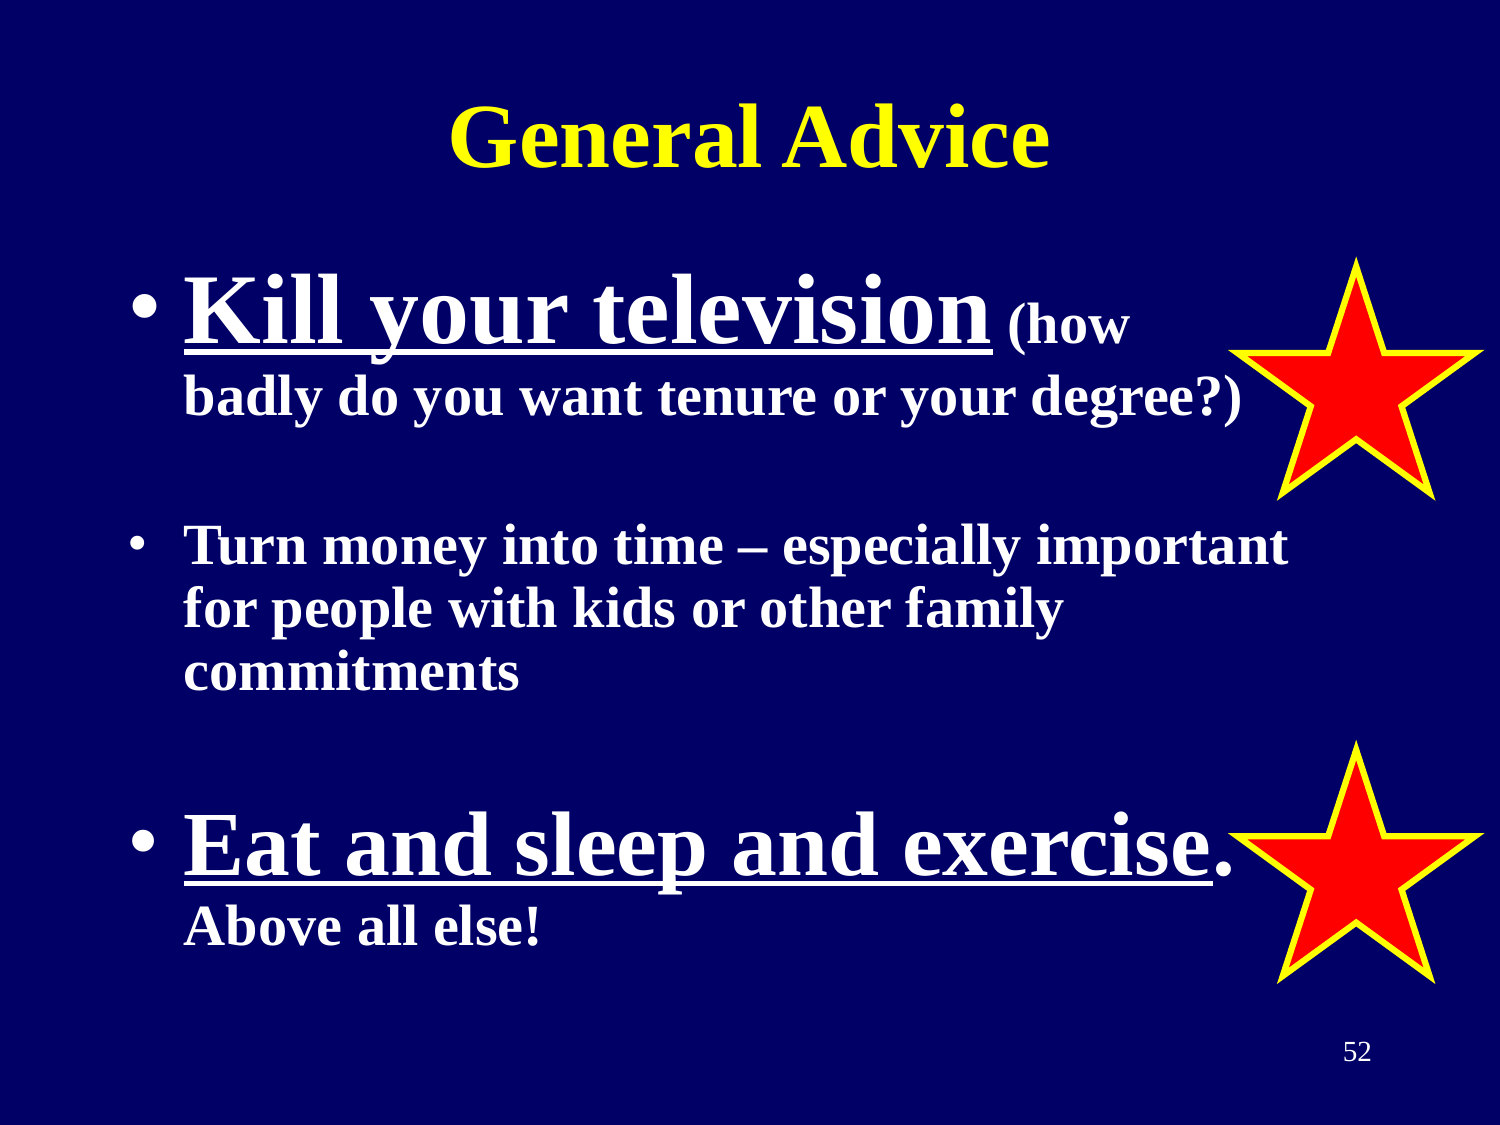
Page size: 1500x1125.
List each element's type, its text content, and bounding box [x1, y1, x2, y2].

list Kill your television (how badly do you want tenure or your degree?) Turn money into time – especially important for people with kids or other family commitments Eat and sleep and exercise. Above all else! [112, 249, 1388, 925]
text_box [1237, 266, 1475, 493]
slide_number ‹#› [1074, 1025, 1388, 1100]
text_box [1237, 749, 1475, 976]
title General Advice [112, 37, 1388, 225]
